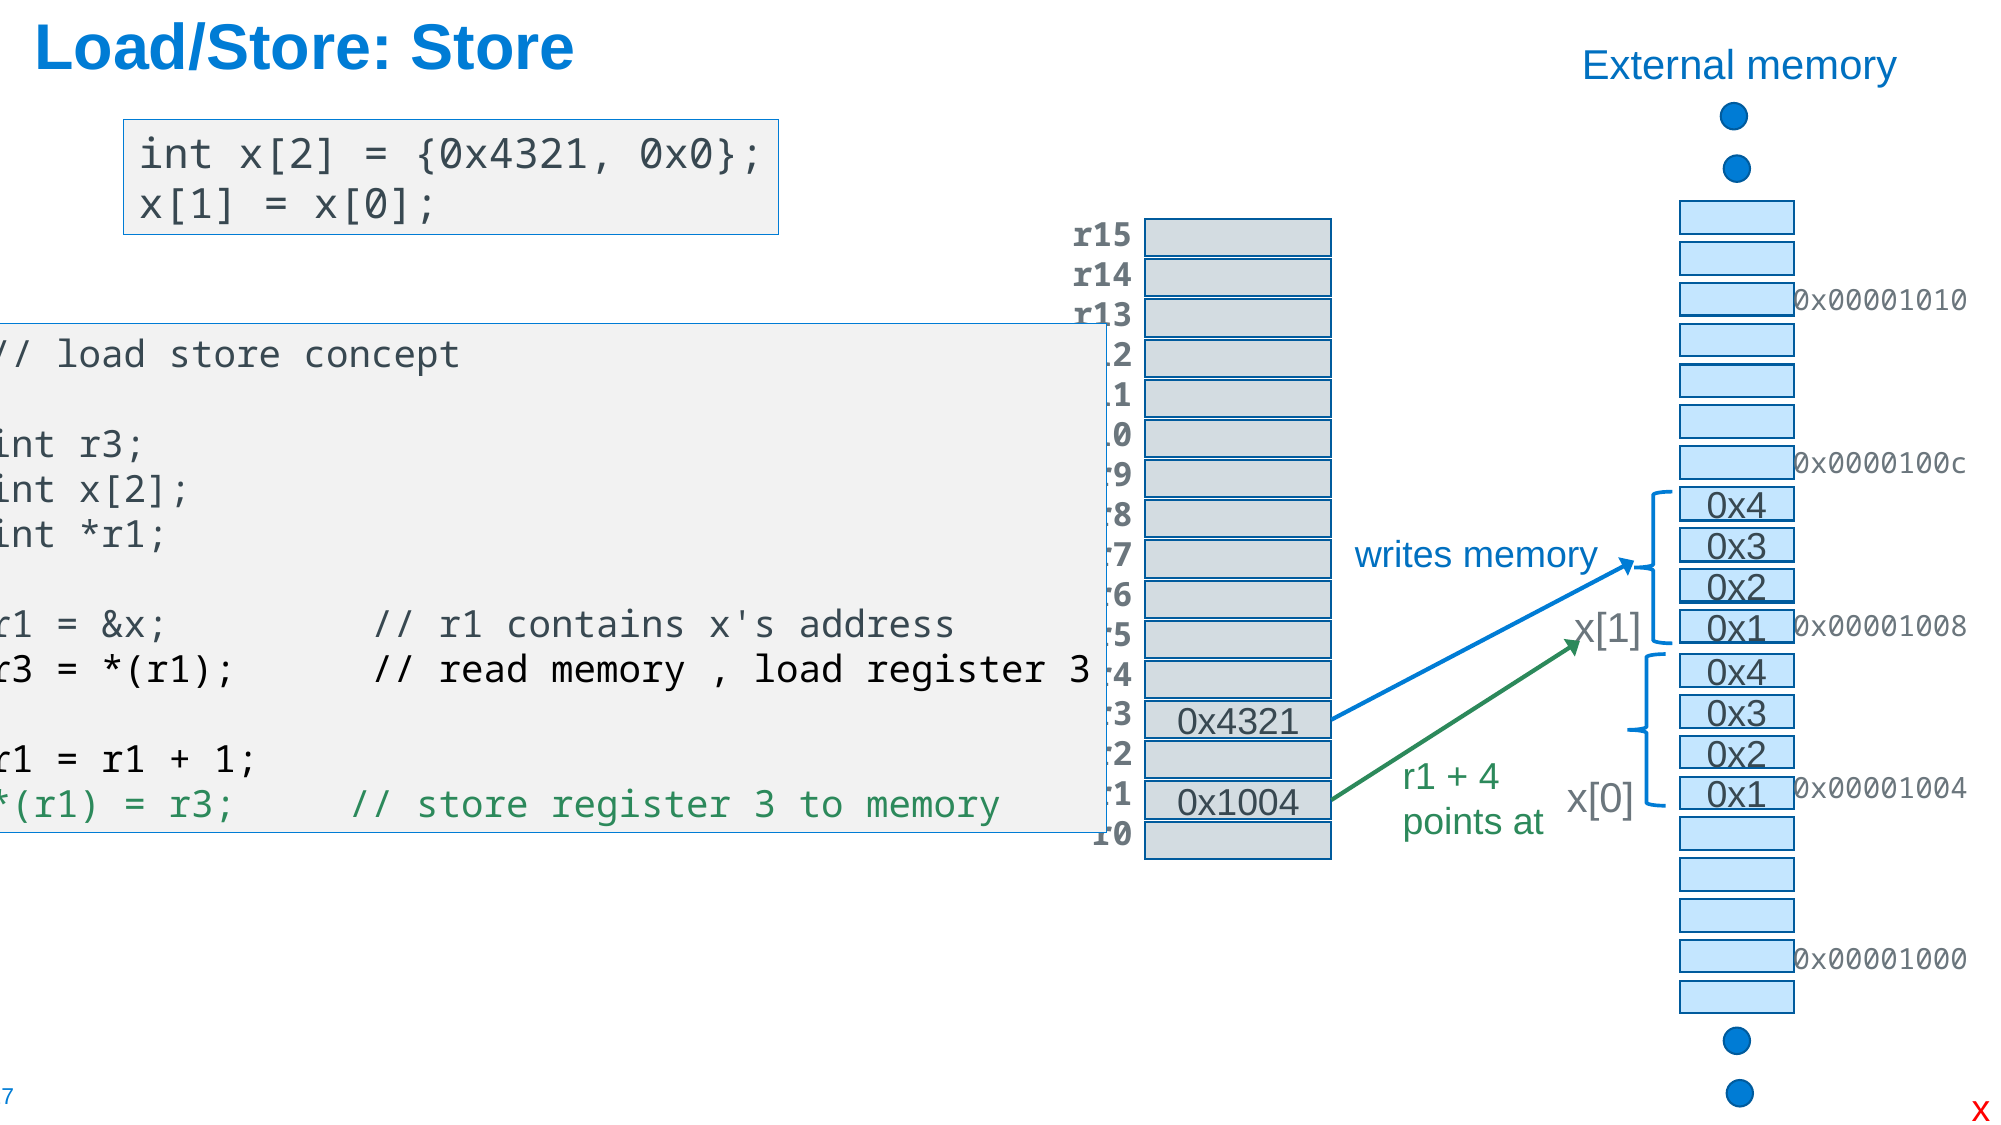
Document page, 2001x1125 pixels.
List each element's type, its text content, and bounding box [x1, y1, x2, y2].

text_box [1679, 980, 1795, 1014]
text_box [1679, 323, 1795, 357]
text_box [1144, 218, 1332, 257]
text_box writes memory [1340, 522, 1614, 560]
text_box [1144, 580, 1331, 619]
text_box 0x4 [1679, 653, 1795, 688]
text_box [1148, 821, 1332, 860]
text_box [1679, 363, 1795, 398]
text_box 0x00001010 [1777, 273, 1983, 324]
text_box [1679, 939, 1777, 973]
text_box 0x1 [1679, 776, 1777, 810]
text_box 0x2 [1679, 735, 1795, 769]
text_box r15 r14 r13 r12 r11 r10 r9 r8 r7 r6 r5 r4 r3 r2 r1 r0 [1057, 206, 1148, 860]
text_box External memory [1567, 30, 1913, 95]
text_box [1144, 539, 1332, 579]
text_box [1144, 298, 1332, 338]
text_box [1144, 499, 1332, 538]
text_box x [1956, 1076, 2000, 1125]
text_box [1679, 404, 1795, 439]
text_box 0x00001008 [1777, 600, 1983, 650]
text_box 0x00001004 [1777, 761, 1983, 812]
text_box [1144, 419, 1332, 458]
text_box [1679, 898, 1795, 933]
text_box 0x00001000 [1777, 932, 1983, 983]
text_box x[1] [1635, 593, 1657, 659]
title Load/Store: Store [19, 18, 1491, 92]
text_box 0x4 [1679, 486, 1795, 521]
text_box int x[2] = {0x4321, 0x0}; x[1] = x[0]; [123, 119, 779, 235]
text_box r1 + 4 points at [1388, 801, 1560, 850]
text_box [1679, 857, 1795, 892]
text_box [1679, 200, 1795, 235]
text_box 0x0000100c [1777, 436, 1983, 487]
text_box [1722, 154, 1752, 183]
text_box 0x3 [1679, 527, 1795, 562]
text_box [1331, 641, 1580, 801]
text_box [1679, 282, 1777, 317]
text_box 0x1004 [1144, 780, 1332, 820]
text_box [1627, 653, 1666, 807]
text_box [1679, 241, 1795, 276]
text_box 0x4321 [1144, 700, 1331, 739]
text_box [1719, 101, 1749, 131]
text_box [1144, 339, 1332, 378]
text_box [1144, 379, 1332, 418]
text_box [1722, 1026, 1752, 1056]
text_box [1679, 445, 1777, 480]
text_box [1144, 258, 1332, 297]
text_box x[0] [1560, 763, 1650, 829]
text_box 0x1 [1679, 609, 1795, 643]
text_box 0x2 [1679, 568, 1795, 602]
text_box [1144, 620, 1331, 659]
text_box [1144, 740, 1331, 779]
text_box [1144, 660, 1331, 699]
text_box 0x3 [1679, 694, 1795, 729]
text_box [1144, 459, 1332, 498]
text_box // load store concept int r3; int x[2]; int *r1; r1 = &x; // r1 contains x's address r3 = *(r1); // read memory , load register 3 r1 = r1 + 1; *(r1) = r3; // store register 3 to memory [0, 323, 1107, 833]
text_box [1635, 491, 1673, 644]
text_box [1331, 560, 1635, 720]
text_box [1679, 816, 1795, 851]
text_box [1725, 1078, 1755, 1108]
